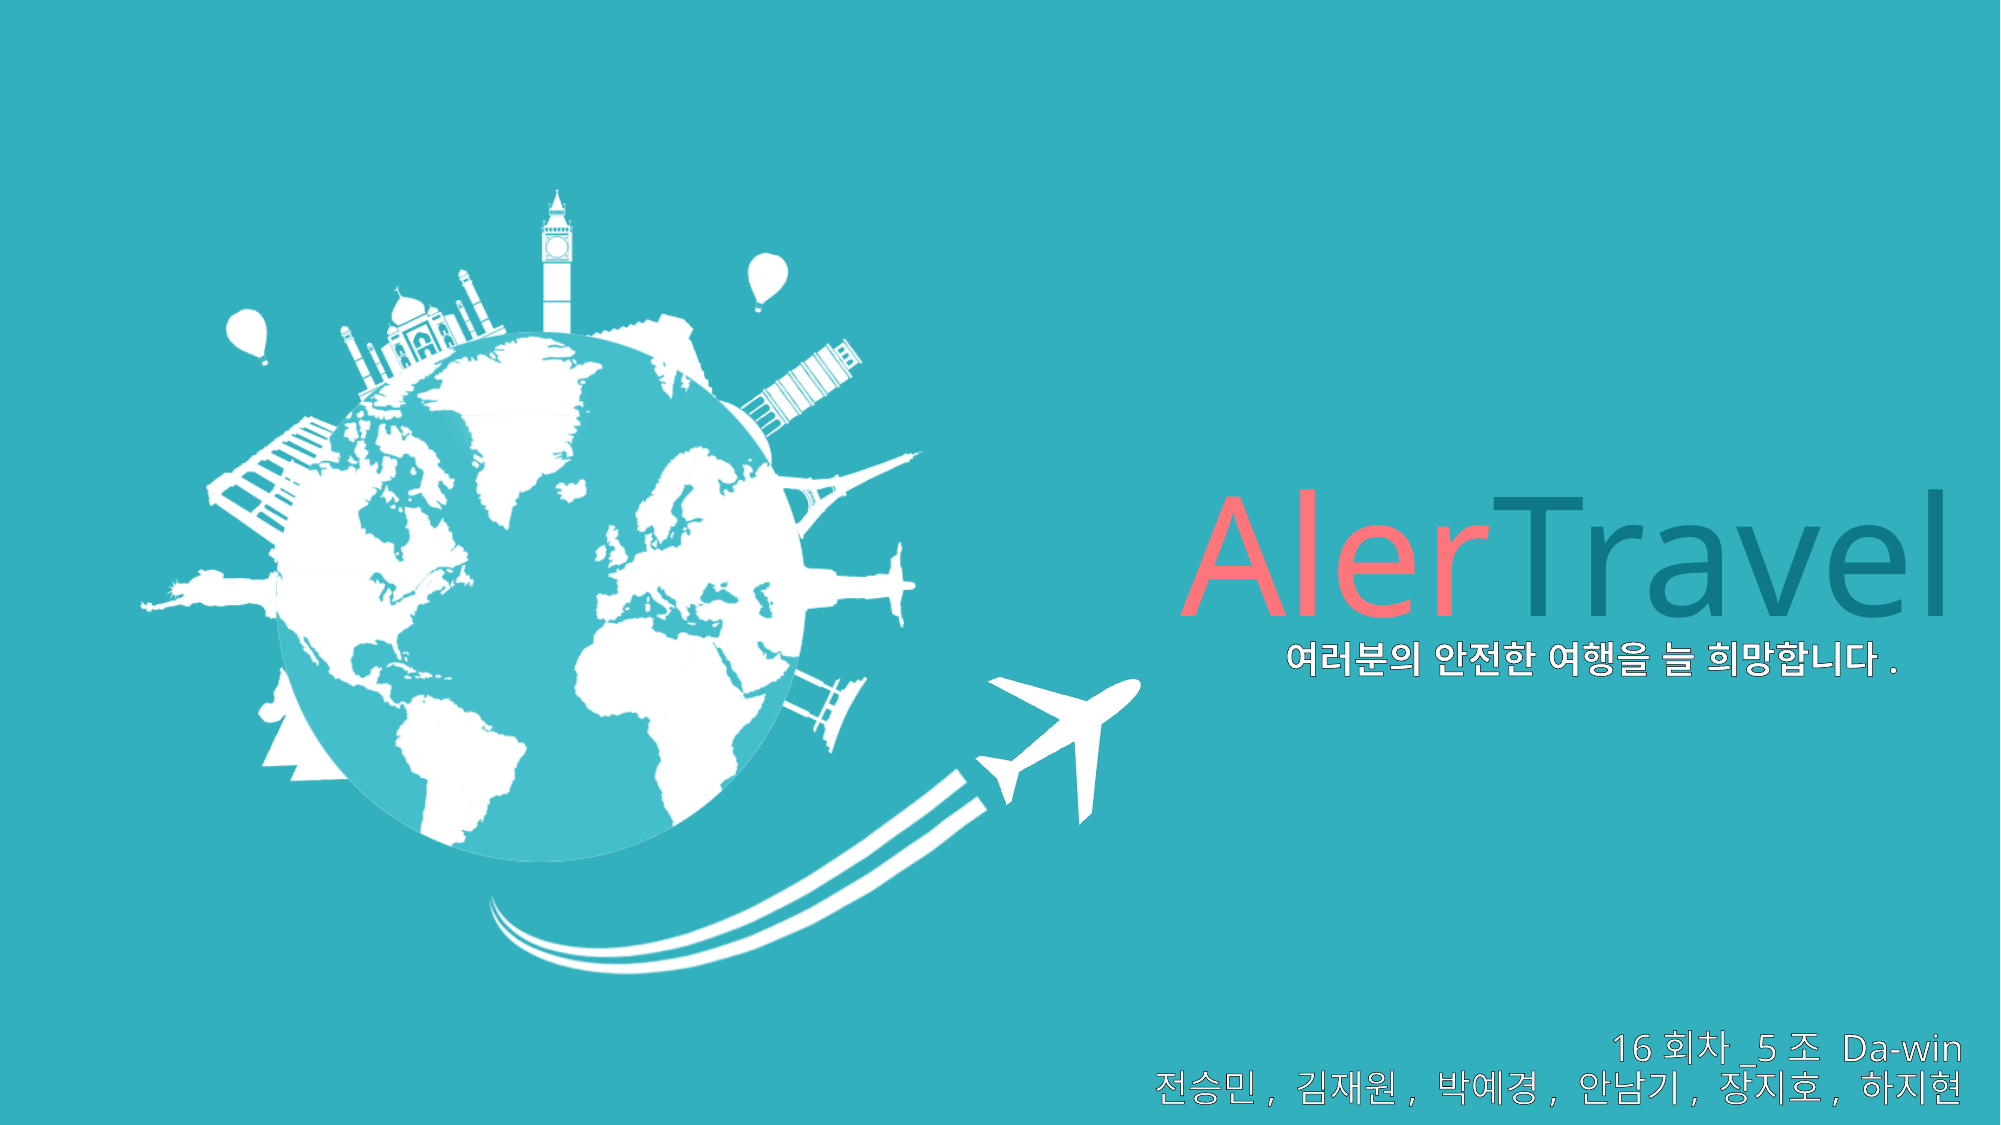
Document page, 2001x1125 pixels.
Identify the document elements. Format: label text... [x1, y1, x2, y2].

list 16회차_5조 Da-win 전승민, 김재원, 박예경, 안남기, 장지호, 하지현 [1116, 1016, 1989, 1123]
title AlerTravel [951, 416, 1973, 709]
picture [140, 189, 1187, 976]
text_box 여러분의 안전한 여행을 늘 희망합니다. [1270, 628, 2000, 688]
